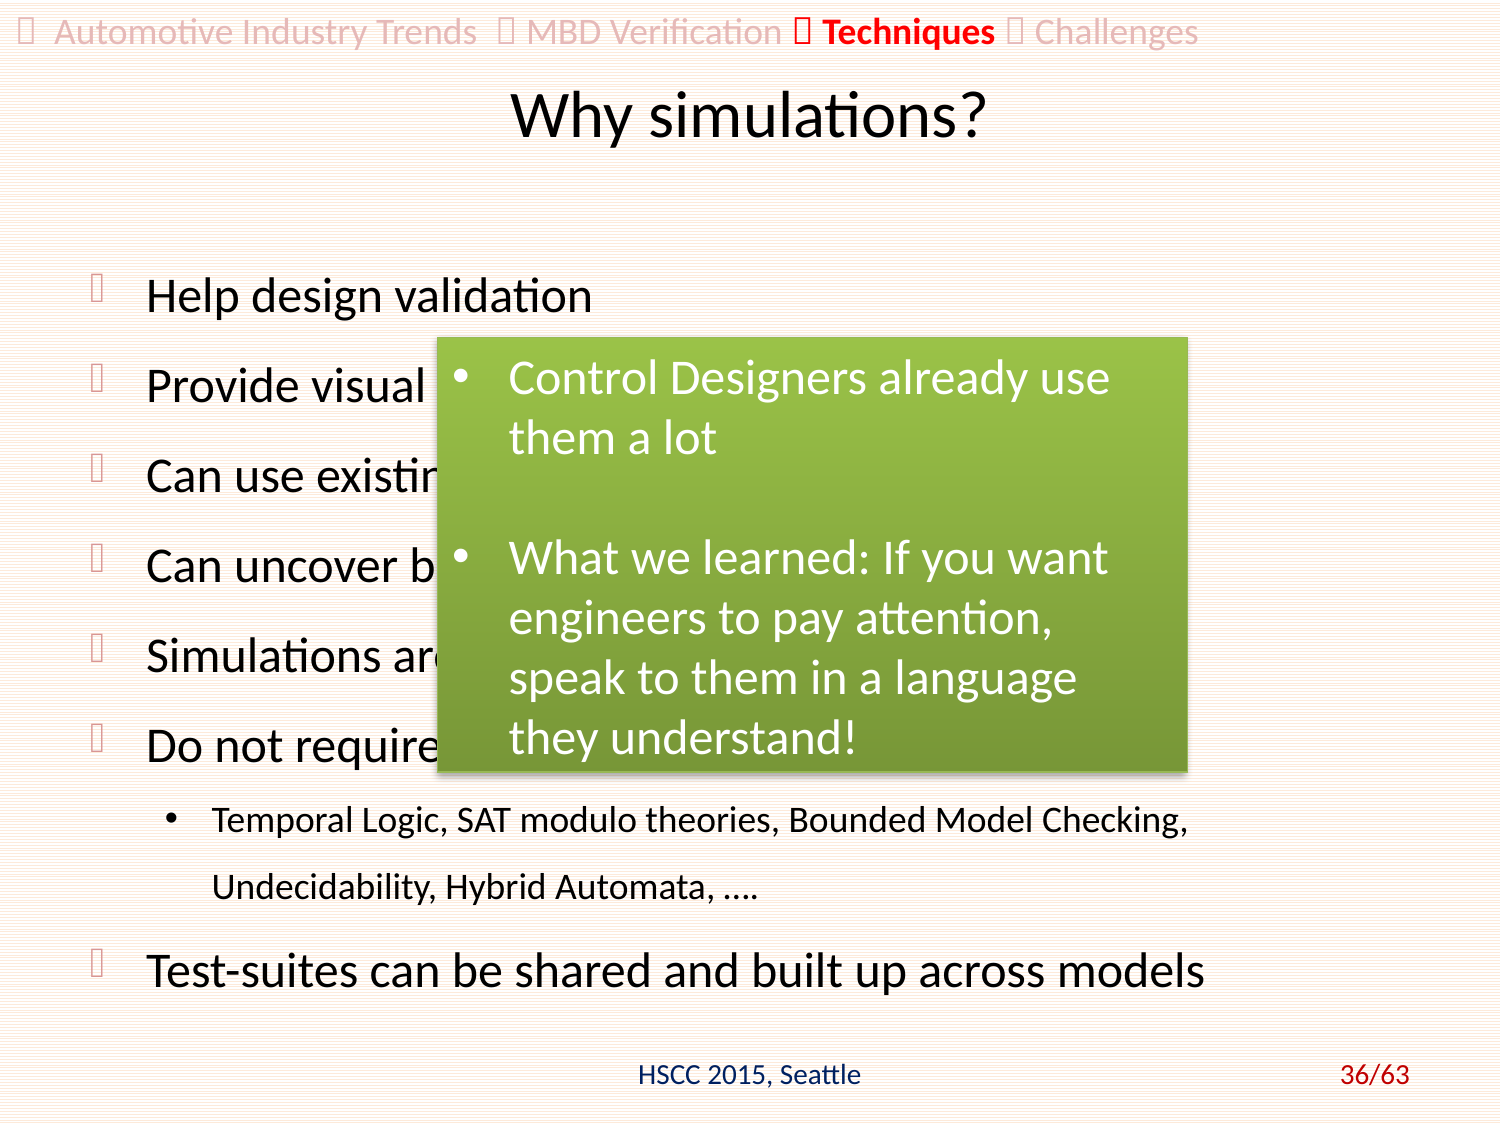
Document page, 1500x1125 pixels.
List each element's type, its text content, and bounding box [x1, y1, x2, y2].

slide_number 36/63 [1074, 1042, 1425, 1103]
text_box Control Designers already use them a lot What we learned: If you want engineers to pay attention, speak to them in a language they understand! [437, 337, 1188, 773]
title Why simulations? [0, 60, 1500, 163]
text_box  Automotive Industry Trends  MBD Verification  Techniques  Challenges [0, 0, 1500, 60]
footer HSCC 2015, Seattle [512, 1042, 988, 1103]
text_box Help design validation Provide visual feedback Can use existing design artifacts Can uncover bugs Simulations are cheap and usually fast Do not require knowledge of: Temporal Logic, SAT modulo theories, Bounded Model Checking, Undecidability, Hybrid Automata, …. Test-suites can be shared and built up across models [74, 224, 1438, 1005]
